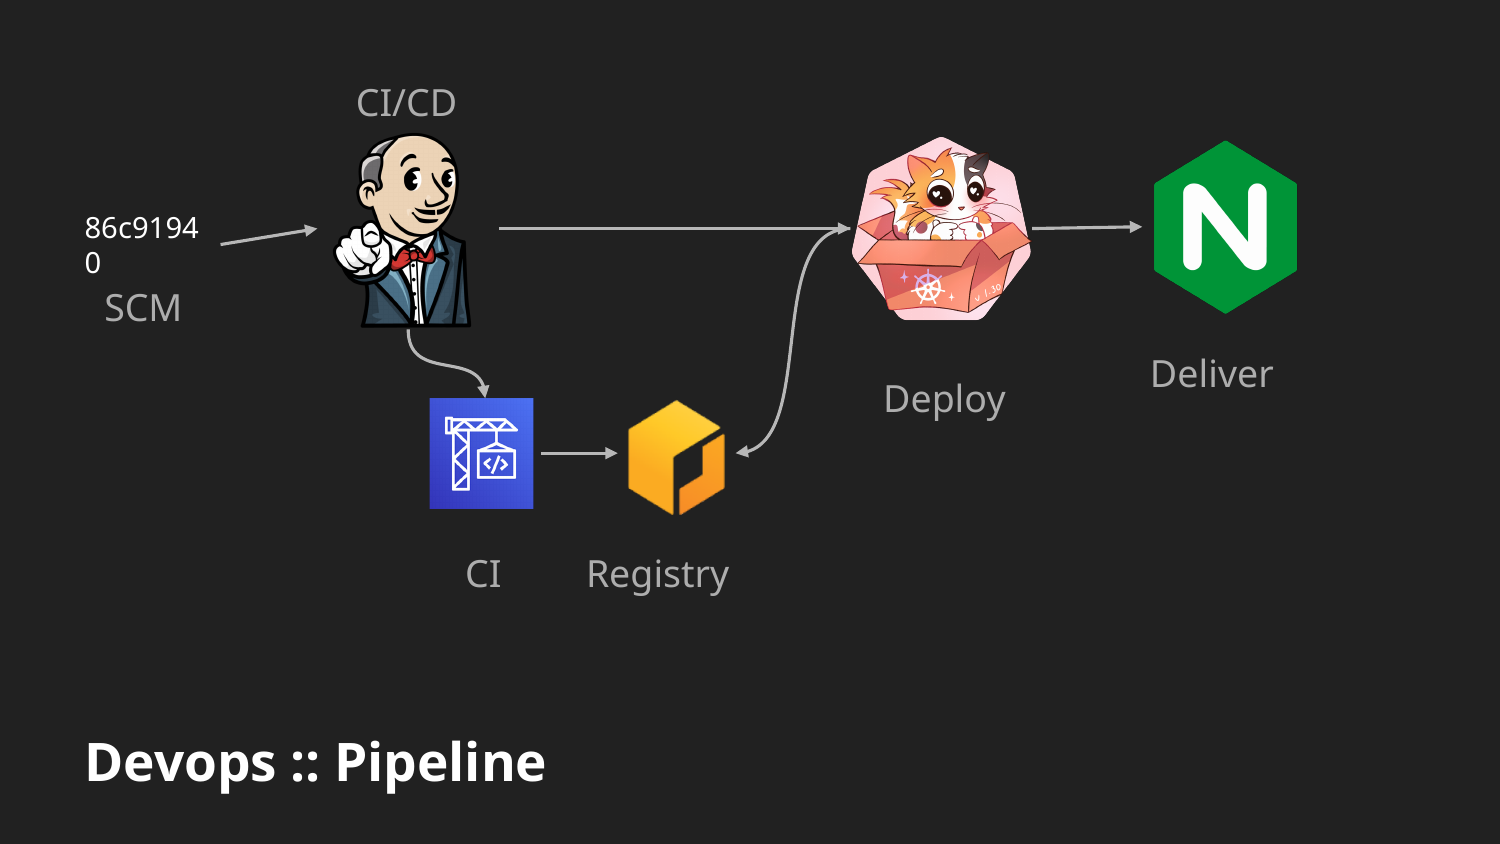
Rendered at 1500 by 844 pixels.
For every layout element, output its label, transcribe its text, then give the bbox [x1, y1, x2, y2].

picture [1141, 80, 1315, 374]
title Devops :: Pipeline [69, 713, 798, 808]
text_box 86c91940 [69, 194, 221, 295]
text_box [412, 325, 482, 403]
text_box Deliver [1135, 334, 1338, 410]
picture [850, 132, 1033, 325]
text_box CI [450, 535, 541, 611]
picture [429, 397, 542, 509]
text_box SCM [89, 268, 201, 344]
text_box CI/CD [340, 64, 523, 140]
text_box Deploy [868, 359, 1038, 435]
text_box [735, 228, 851, 454]
picture [617, 389, 736, 518]
picture [317, 127, 500, 330]
text_box Registry [571, 535, 783, 611]
